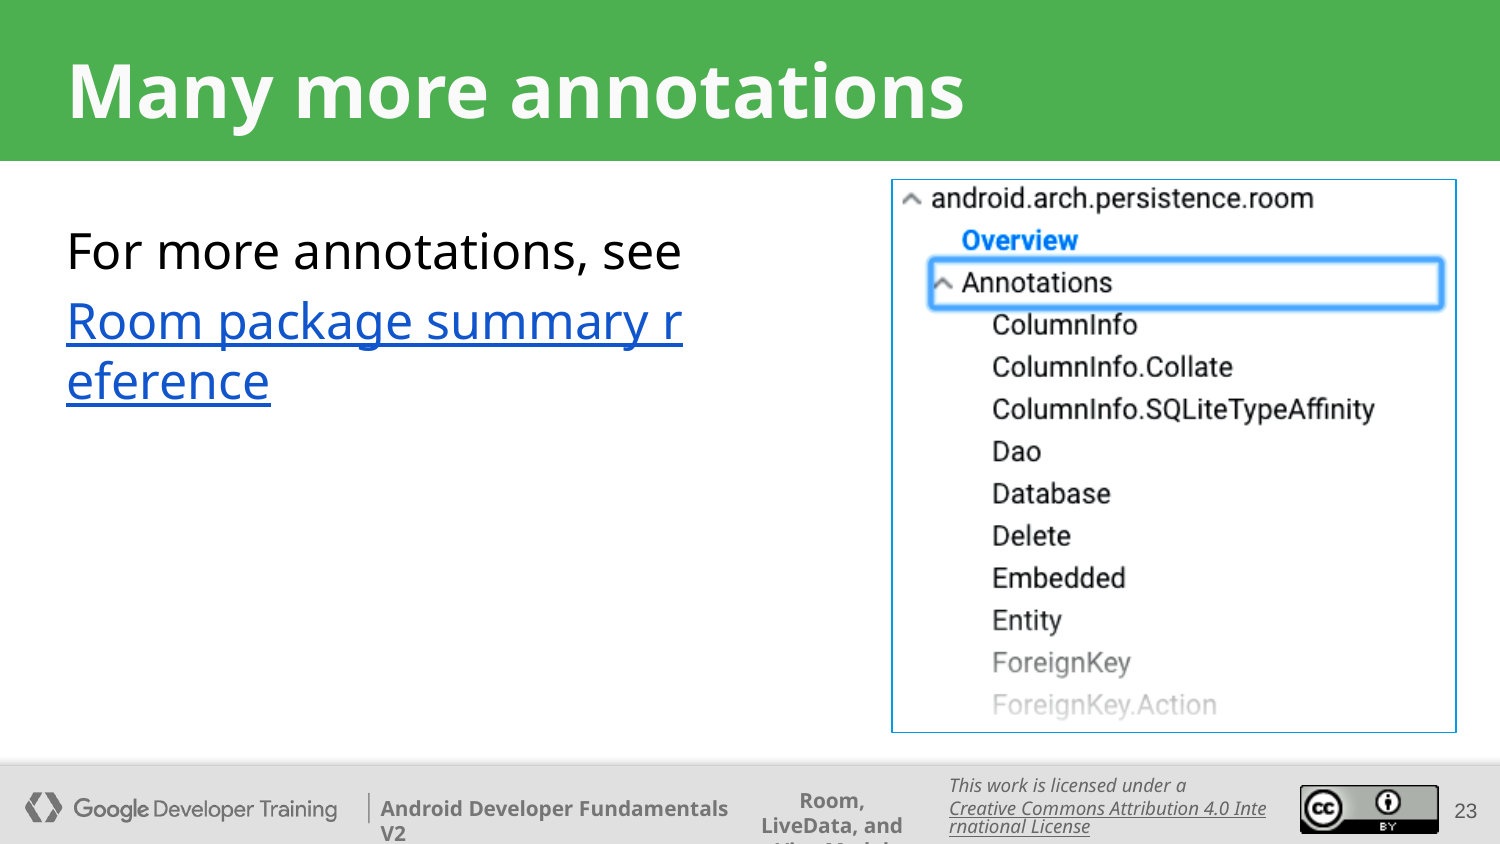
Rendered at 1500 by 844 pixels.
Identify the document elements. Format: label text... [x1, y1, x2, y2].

picture [0, 161, 1500, 844]
title Many more annotations [51, 28, 1449, 122]
list For more annotations, see Room package summary reference [51, 195, 708, 756]
slide_number ‹#› [1402, 777, 1493, 842]
